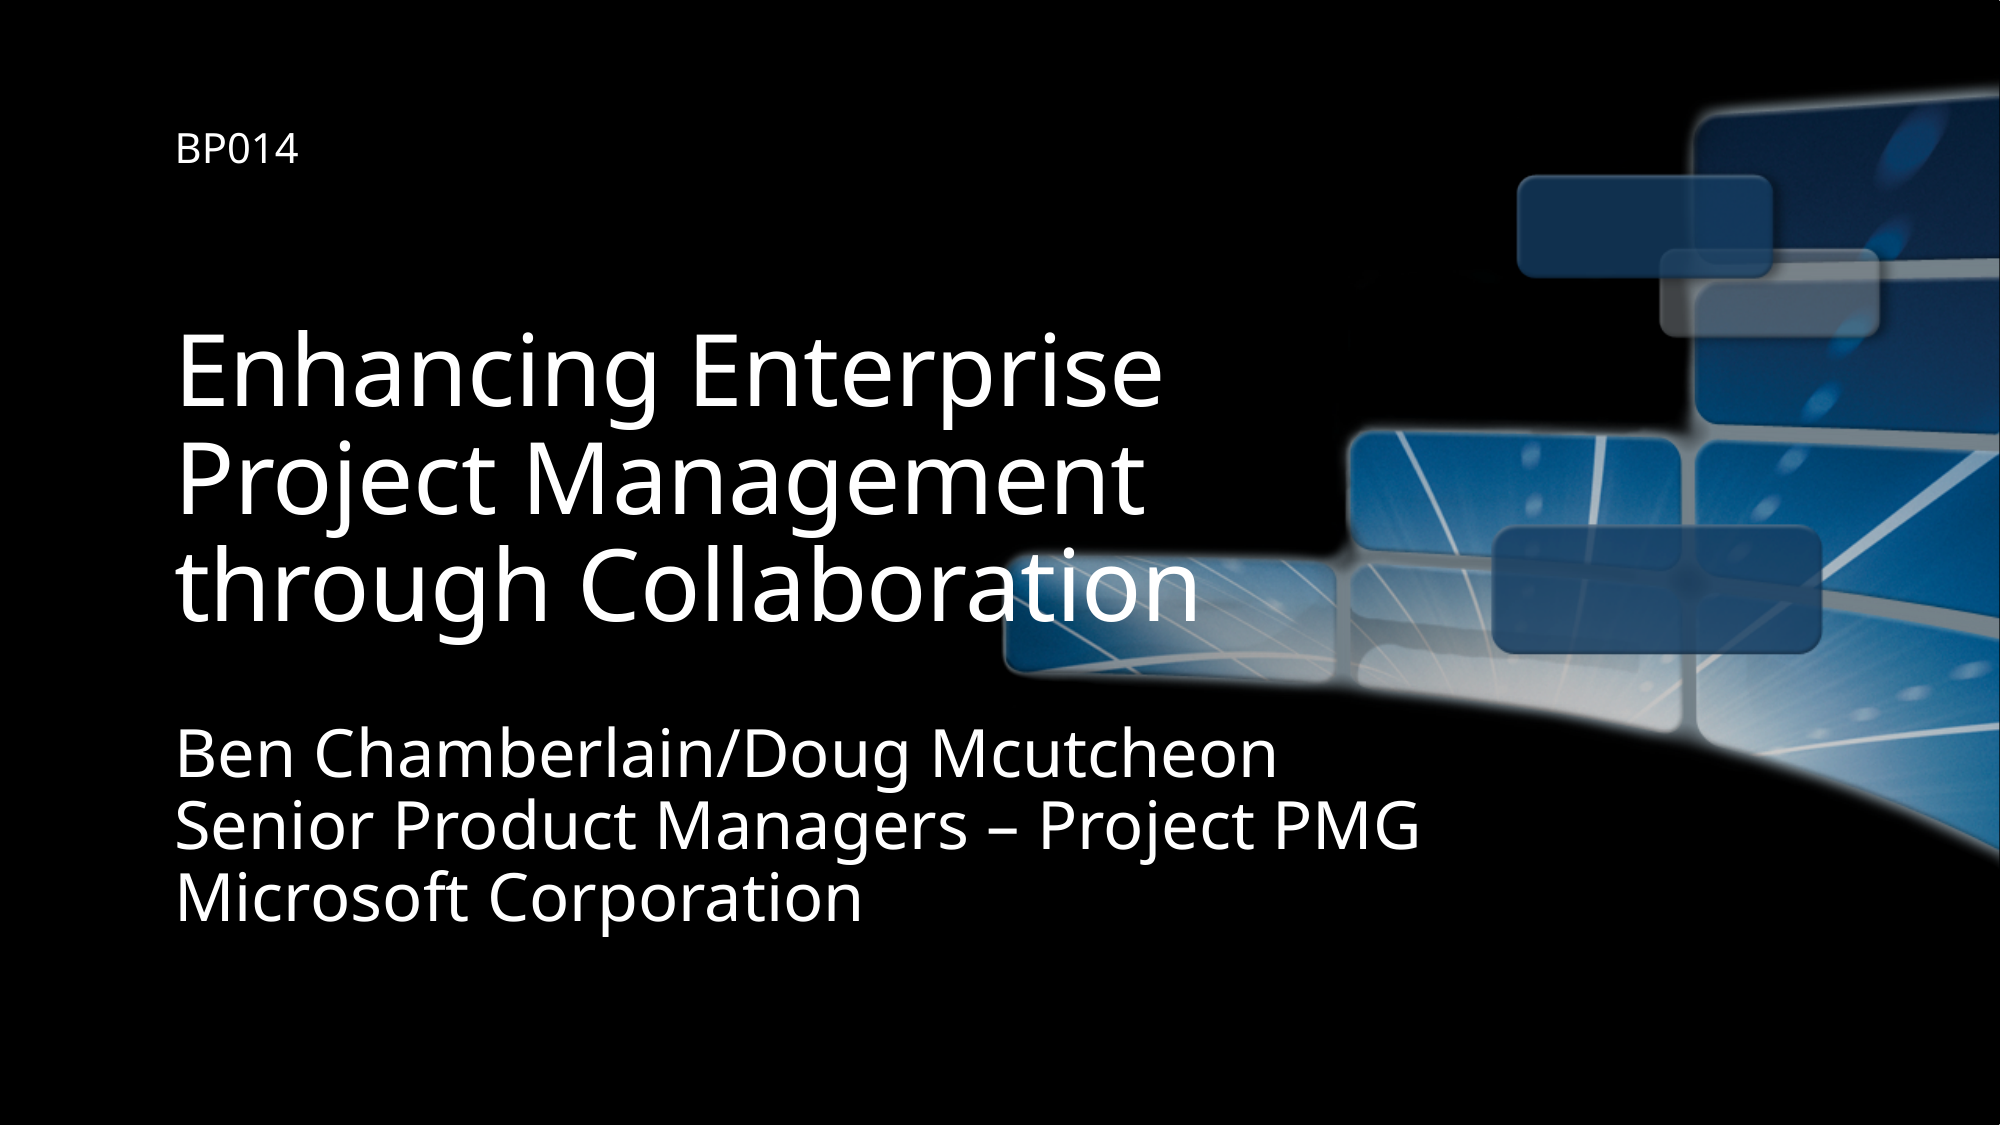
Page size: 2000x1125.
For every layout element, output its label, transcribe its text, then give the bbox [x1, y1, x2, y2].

list Ben Chamberlain/Doug Mcutcheon Senior Product Managers – Project PMG Microsoft Corporation [159, 712, 1791, 789]
list BP014 [159, 120, 1266, 166]
title Enhancing Enterprise Project Management through Collaboration [159, 312, 1358, 563]
picture [983, 74, 2000, 872]
